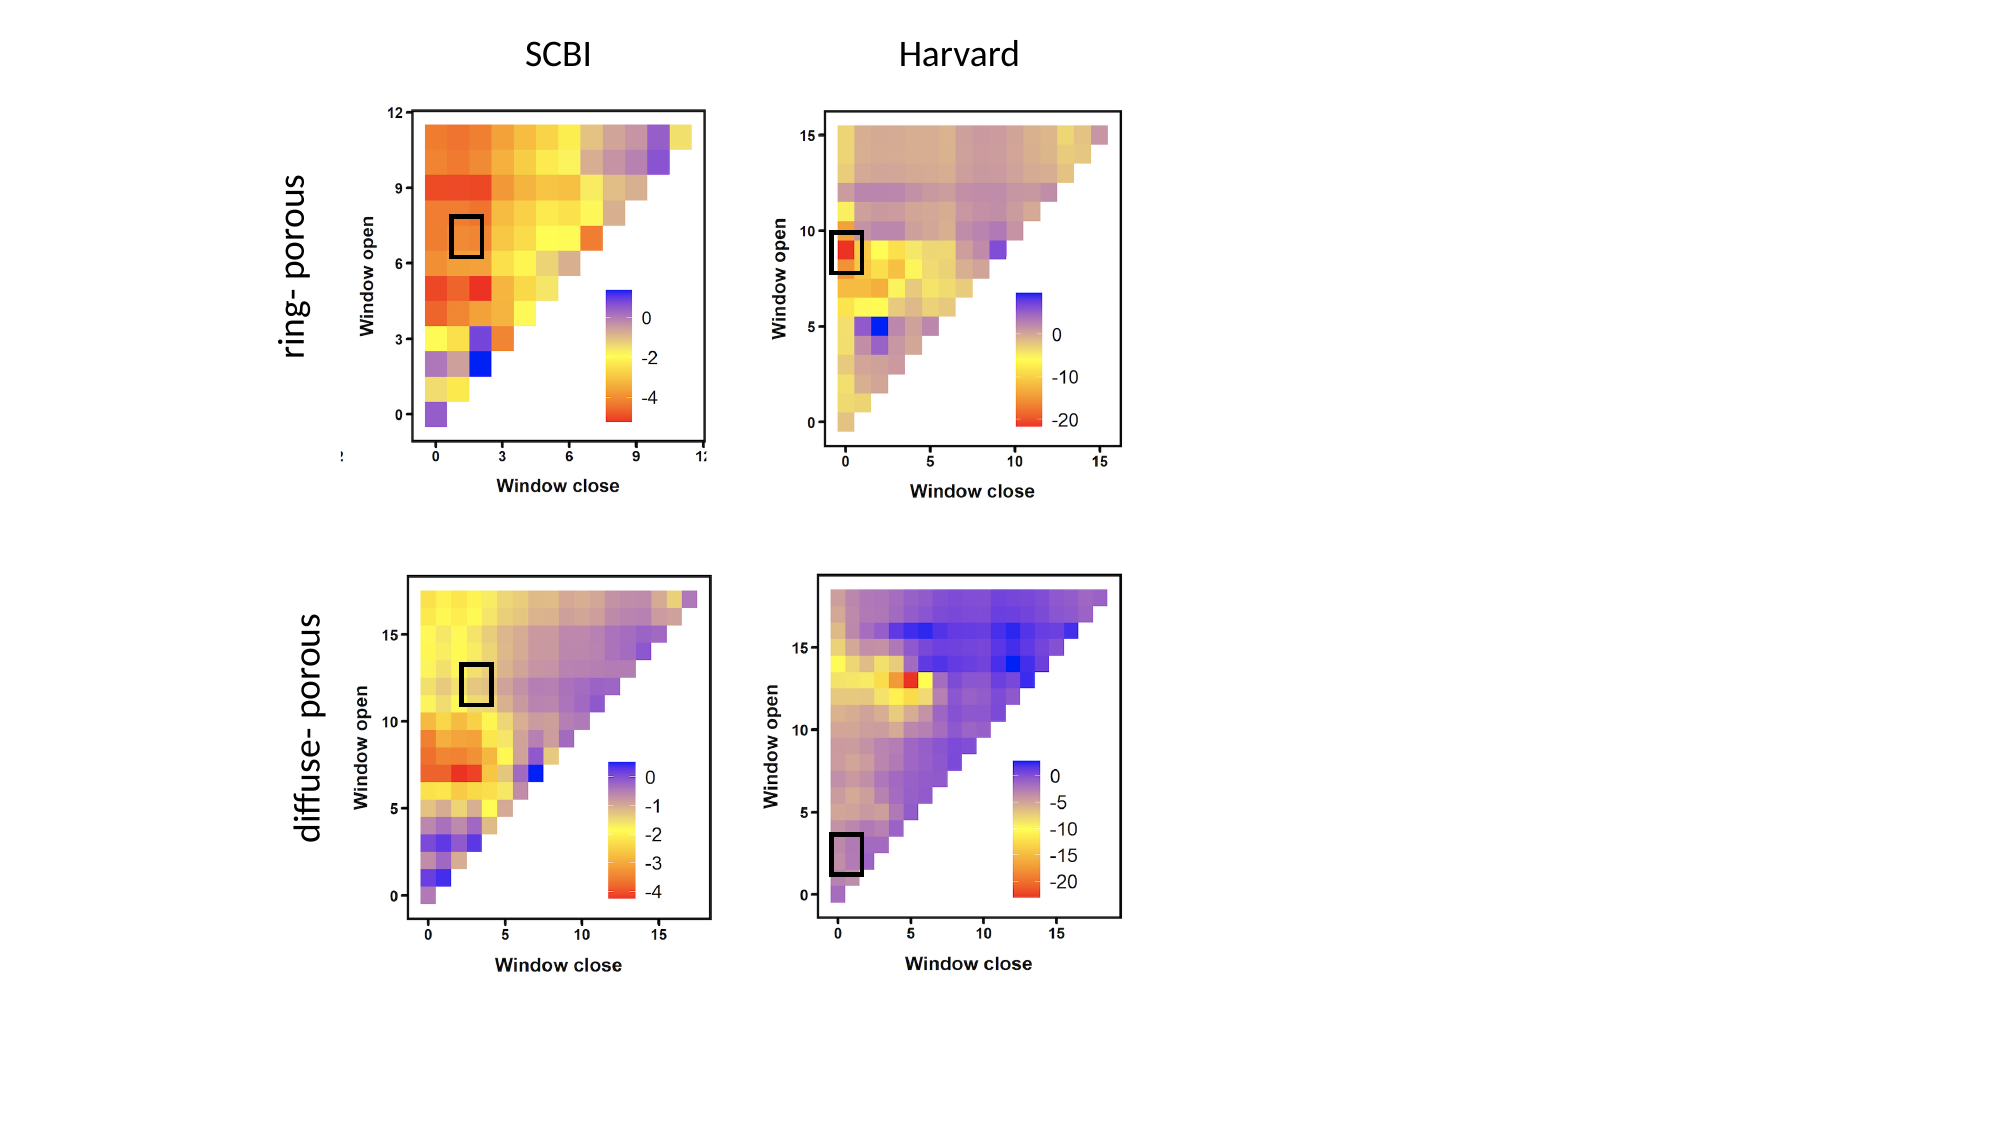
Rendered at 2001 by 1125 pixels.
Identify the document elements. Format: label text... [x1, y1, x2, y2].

text_box ring- porous [258, 106, 319, 429]
picture [767, 101, 1129, 509]
text_box diffuse- porous [274, 567, 335, 890]
text_box SCBI [444, 21, 673, 82]
picture [744, 564, 1129, 985]
picture [335, 567, 719, 987]
picture [340, 98, 707, 507]
text_box Harvard [845, 21, 1074, 82]
